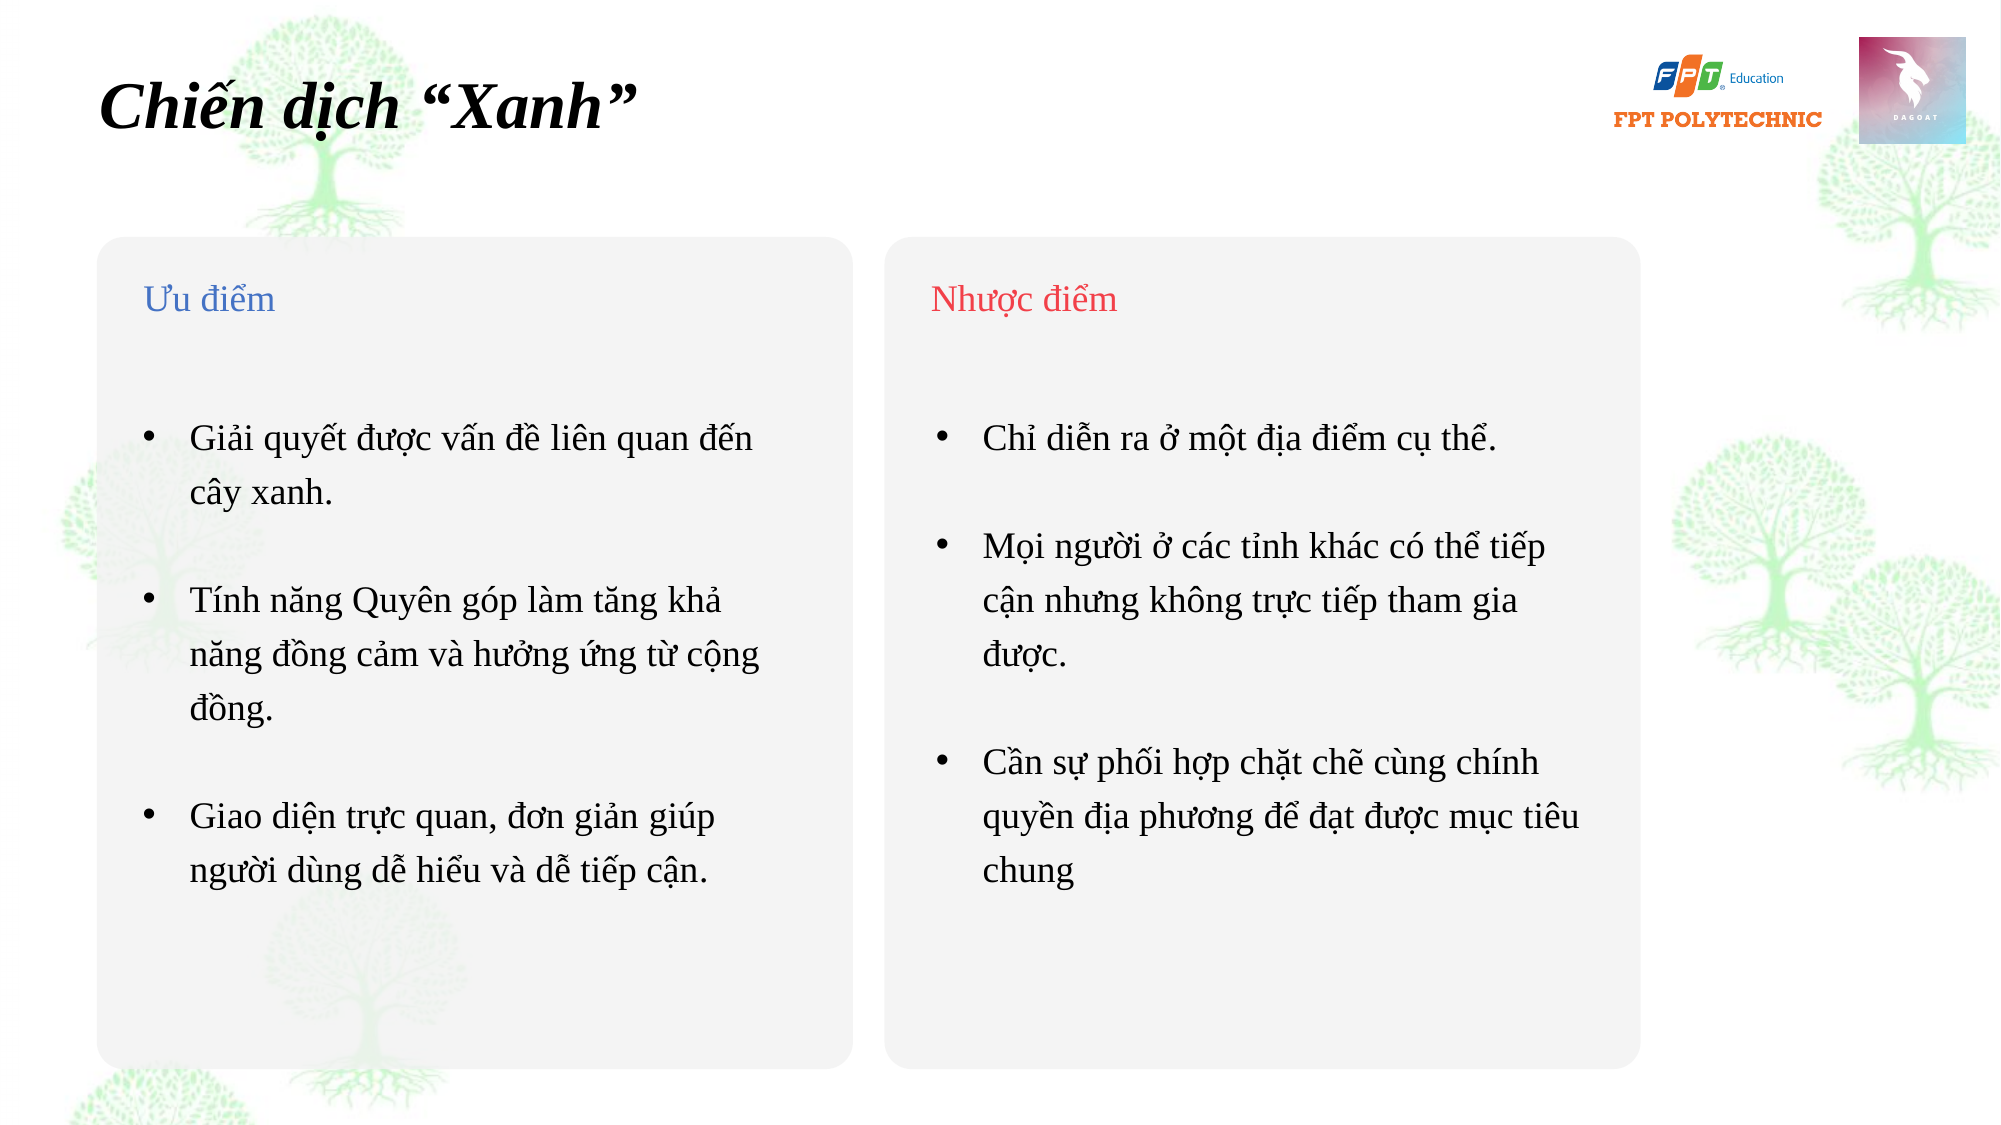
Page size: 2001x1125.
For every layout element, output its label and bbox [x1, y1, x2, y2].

picture [0, 0, 2001, 1125]
text_box [1609, 37, 1966, 144]
